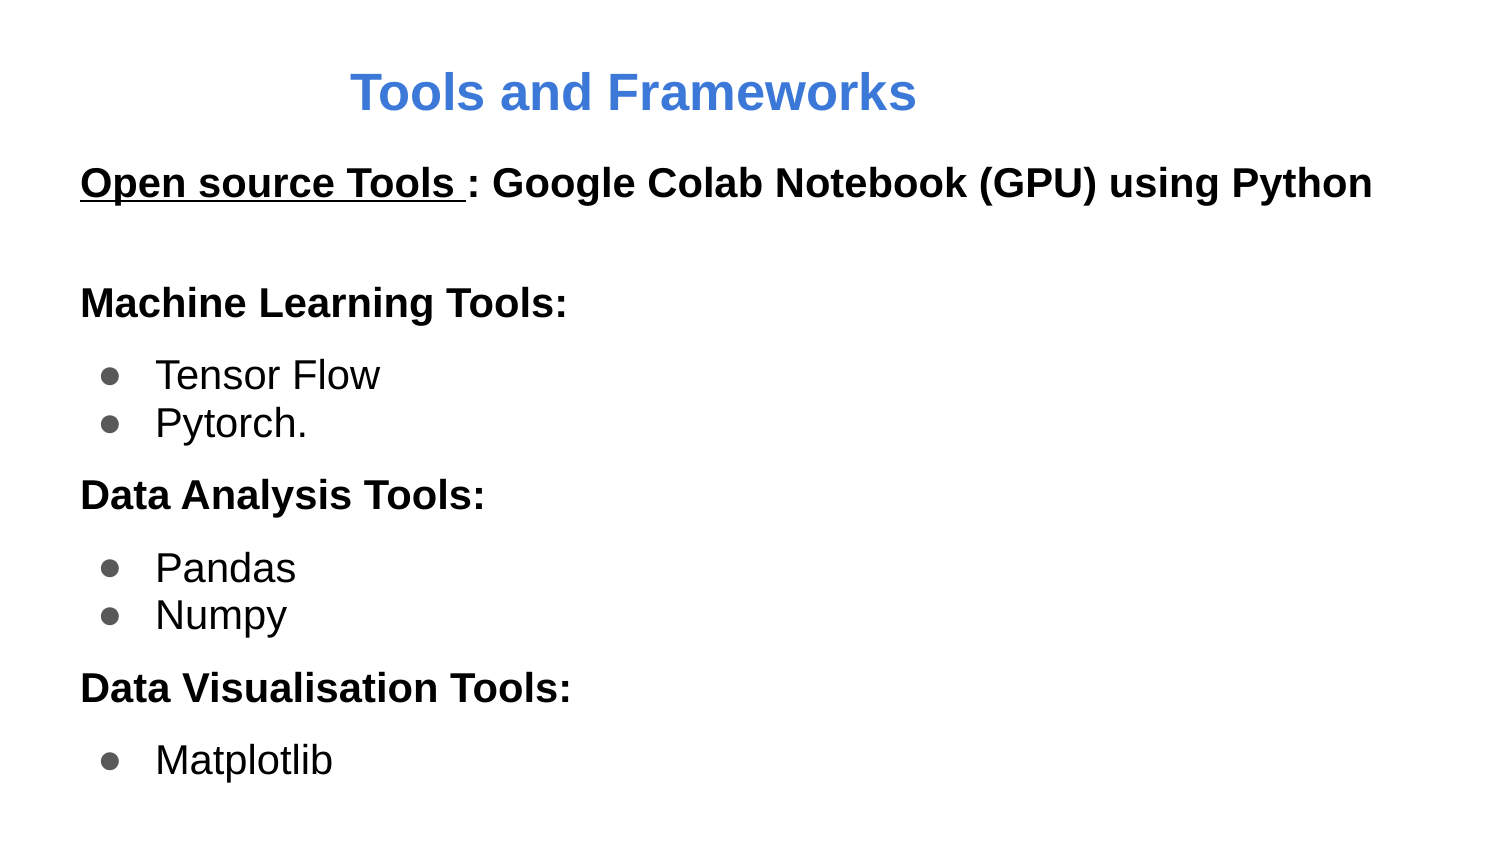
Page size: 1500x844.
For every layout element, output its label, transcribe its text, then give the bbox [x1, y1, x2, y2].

text_box Open source Tools : Google Colab Notebook (GPU) using Python Machine Learning Tools: Tensor Flow Pytorch. Data Analysis Tools: Pandas Numpy Data Visualisation Tools: Matplotlib [65, 144, 1463, 801]
text_box Tools and Frameworks [65, 42, 1463, 137]
